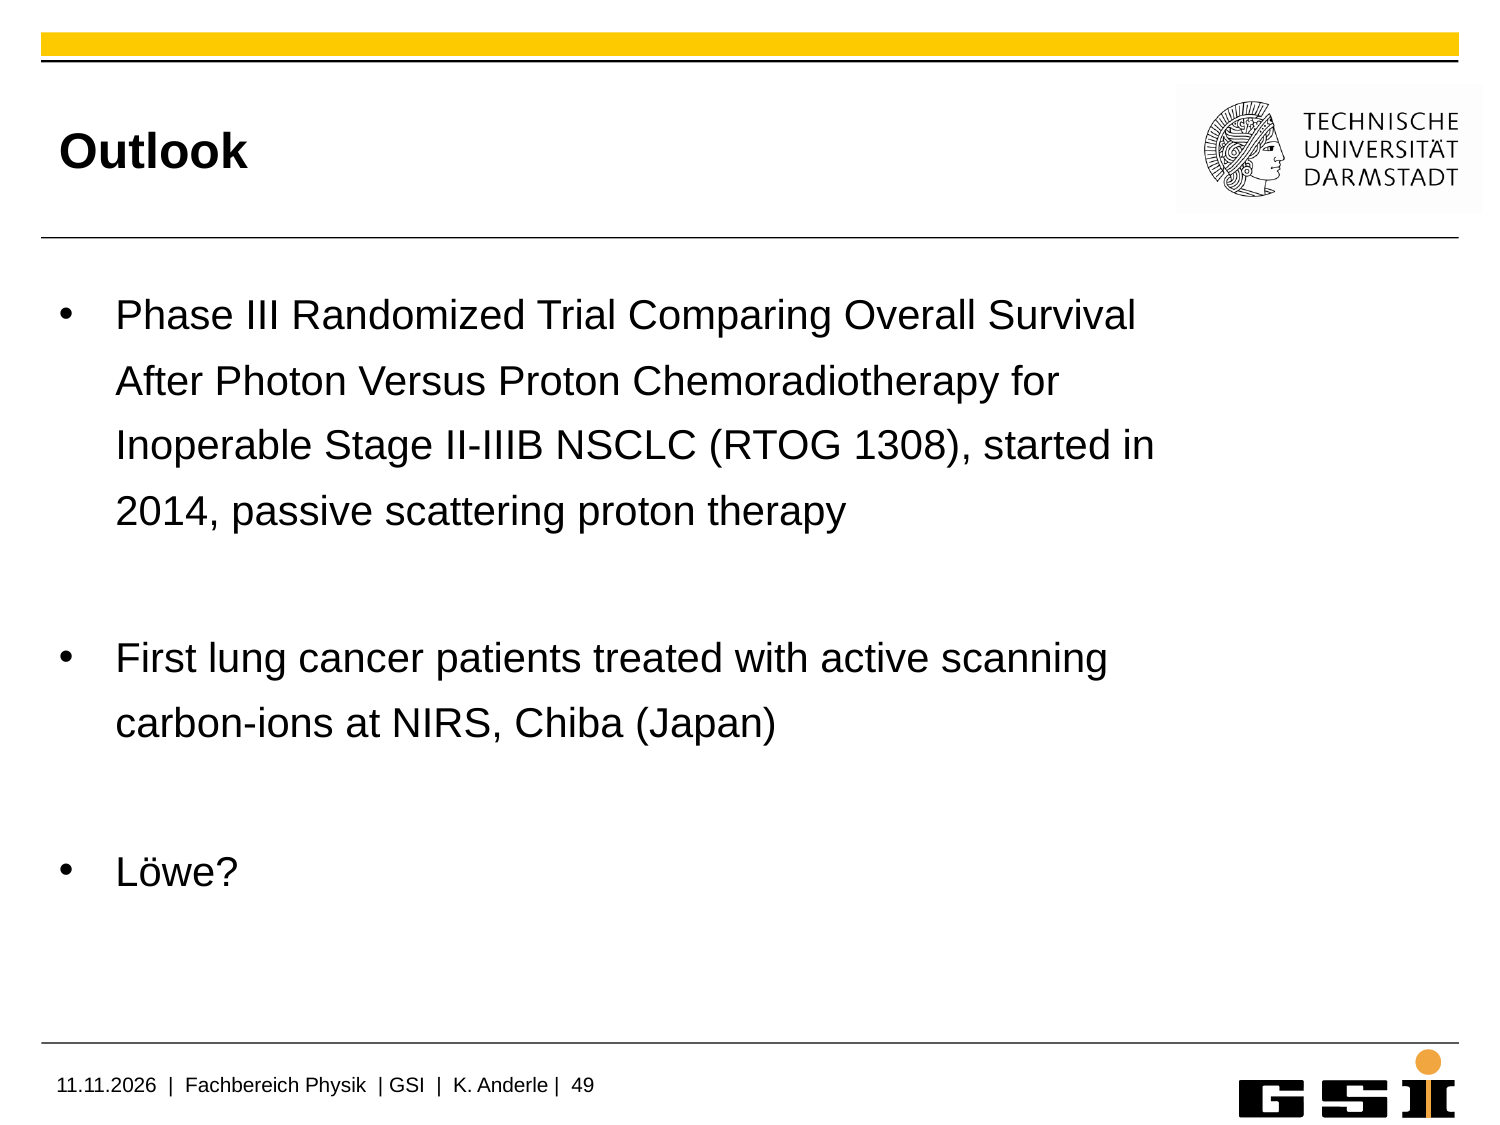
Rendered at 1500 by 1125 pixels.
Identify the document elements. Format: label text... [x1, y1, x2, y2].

picture [1175, 84, 1483, 214]
list Phase III Randomized Trial Comparing Overall Survival After Photon Versus Proton Chemoradiotherapy for Inoperable Stage II-IIIB NSCLC (RTOG 1308), started in 2014, passive scattering proton therapy First lung cancer patients treated with active scanning carbon-ions at NIRS, Chiba (Japan) Löwe? [58, 265, 1179, 1001]
title Outlook [58, 79, 1149, 218]
